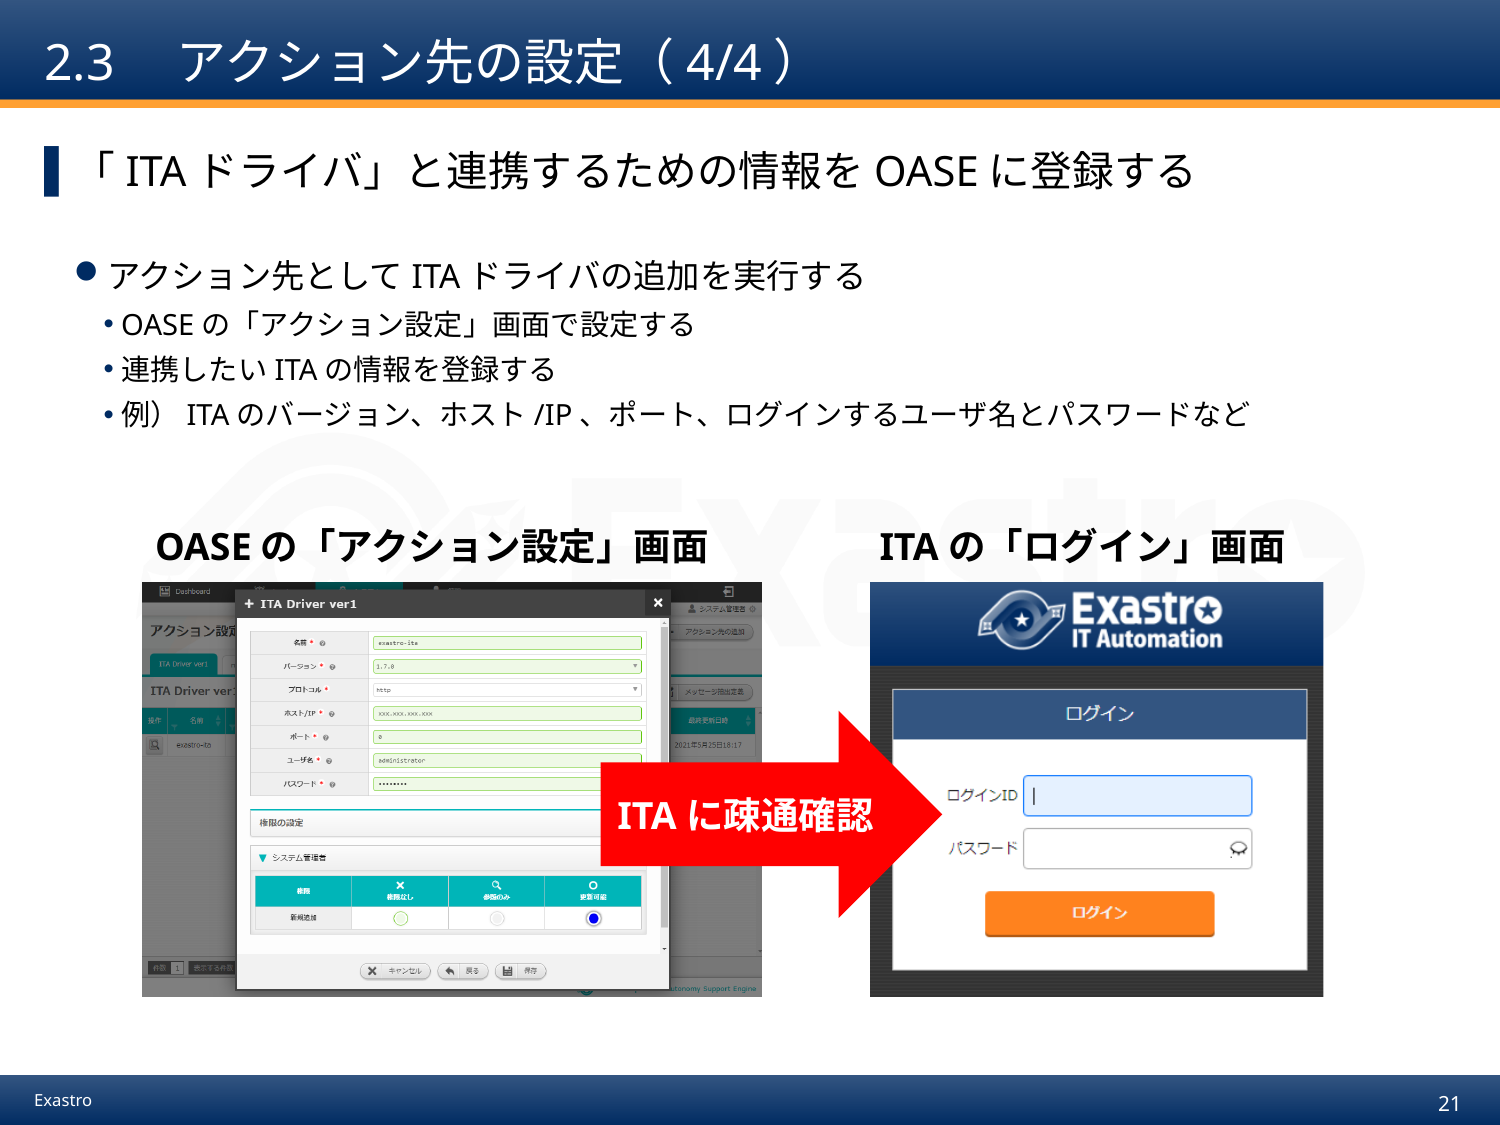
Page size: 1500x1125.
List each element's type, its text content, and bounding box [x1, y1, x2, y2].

title 2.3 アクション先の設定（4/4） [29, 18, 1471, 96]
text_box ITAの「ログイン」画面 [864, 515, 1301, 575]
picture [142, 582, 762, 997]
text_box ITAに疎通確認 [767, 710, 864, 919]
picture [869, 582, 1324, 997]
list 「ITAドライバ」と連携するための情報をOASEに登録する アクション先としてITAドライバの追加を実行する OASEの「アクション設定」画面で設定する 連携したいITAの情報を登録する 例）ITAのバージョン、ホスト/IP、ポート、ログインするユーザ名とパスワードなど [29, 137, 1500, 1059]
text_box OASEの「アクション設定」画面 [140, 515, 724, 575]
picture [0, 0, 1500, 1125]
